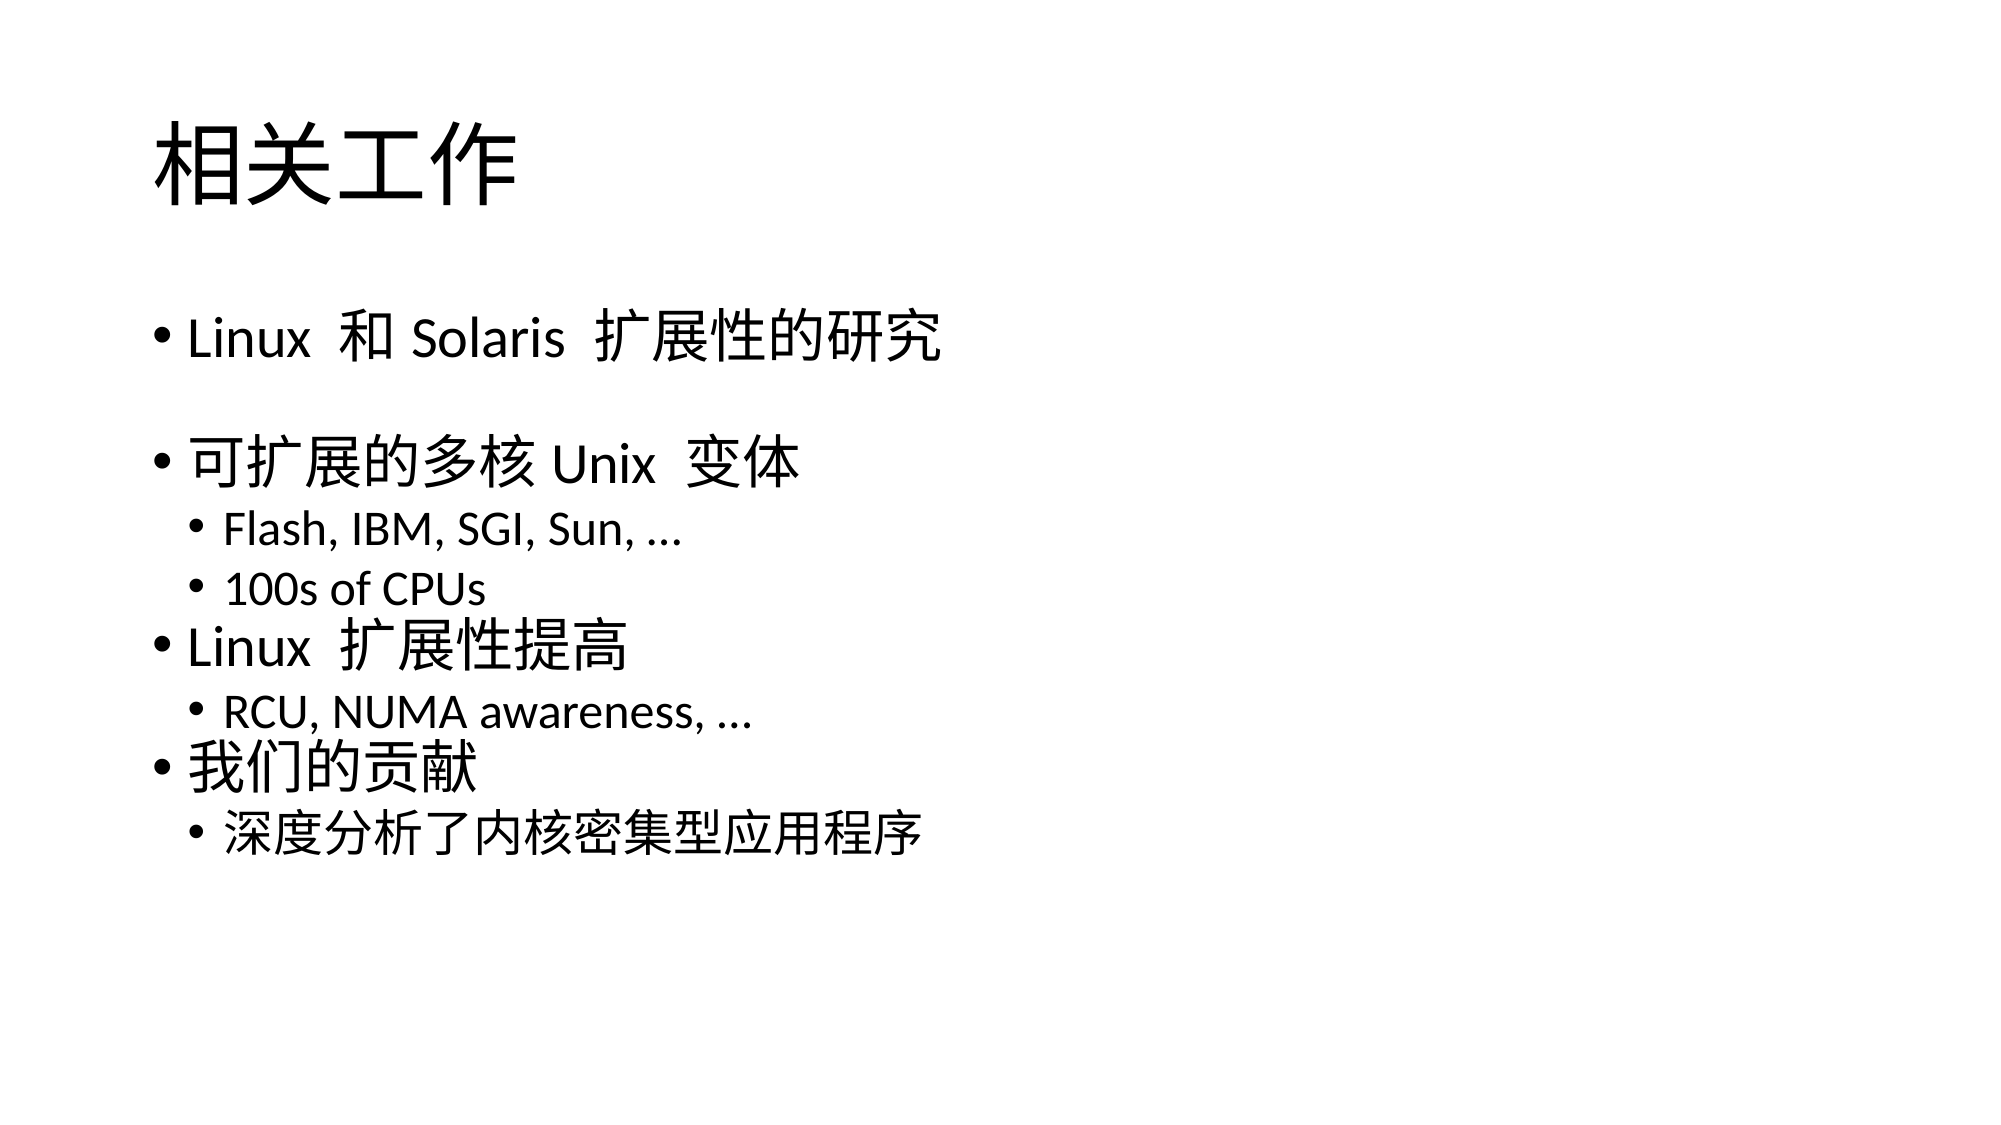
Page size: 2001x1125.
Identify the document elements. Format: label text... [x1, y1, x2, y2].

text_box Linux 和Solaris 扩展性的研究 可扩展的多核Unix 变体 Flash, IBM, SGI, Sun, … 100s of CPUs Linux 扩展性提高 RCU, NUMA awareness, … 我们的贡献 深度分析了内核密集型应用程序 [137, 299, 1863, 1014]
text_box 相关工作 [137, 59, 1863, 278]
